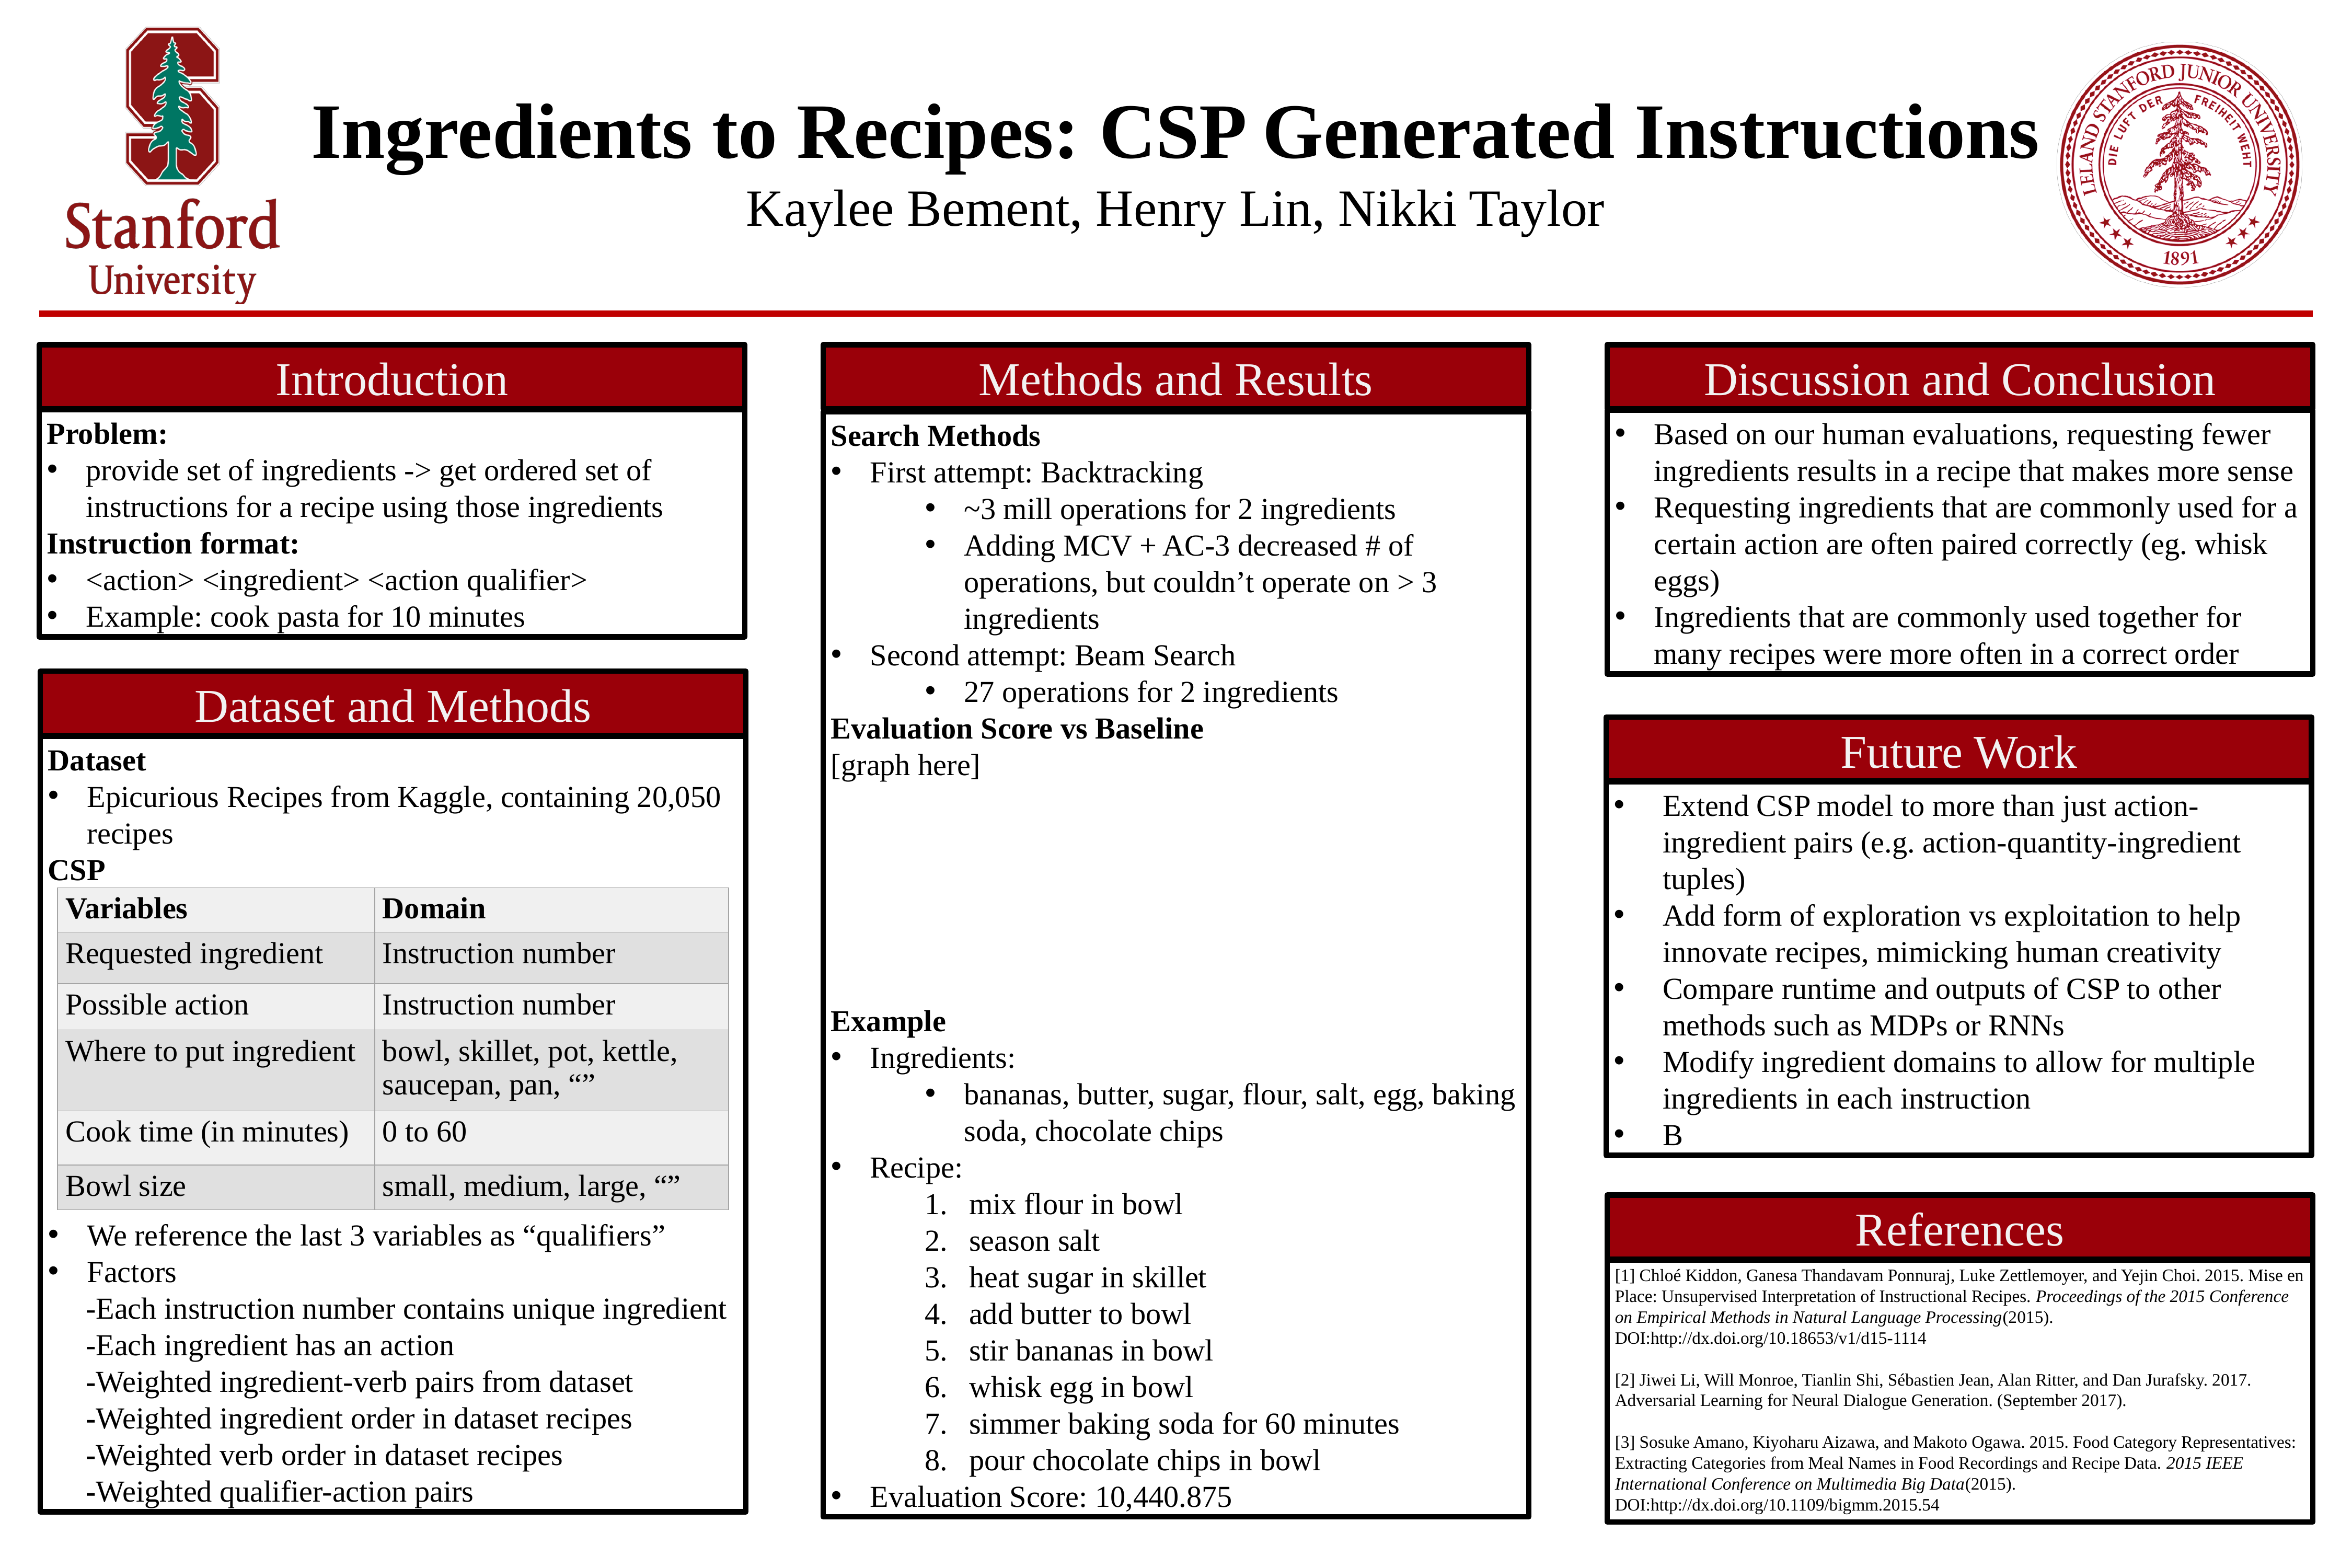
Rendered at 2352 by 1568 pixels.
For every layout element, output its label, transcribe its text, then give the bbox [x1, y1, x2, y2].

text_box Discussion and Conclusion [1607, 344, 2313, 409]
text_box Problem: provide set of ingredients -> get ordered set of instructions for a recipe using those ingredients Instruction format: <action> <ingredient> <action qualifier> Example: cook pasta for 10 minutes [39, 409, 745, 637]
table_cell small, medium, large, “” [375, 1166, 728, 1209]
table_cell Requested ingredient [58, 932, 374, 983]
table_cell Cook time (in minutes) [58, 1111, 374, 1165]
table_cell 0 to 60 [375, 1111, 728, 1165]
table_cell Where to put ingredient [58, 1030, 374, 1111]
text_box Search Methods First attempt: Backtracking ~3 mill operations for 2 ingredients Adding MCV + AC-3 decreased # of operations, but couldn’t operate on > 3 ingredients Second attempt: Beam Search 27 operations for 2 ingredients Evaluation Score vs Baseline [graph here] Example Ingredients: bananas, butter, sugar, flour, salt, egg, baking soda, chocolate chips Recipe: mix flour in bowl season salt heat sugar in skillet add butter to bowl stir bananas in bowl whisk egg in bowl simmer baking soda for 60 minutes pour chocolate chips in bowl Evaluation Score: 10,440.875 [823, 412, 1529, 1517]
table_cell Instruction number [375, 932, 728, 983]
table_cell bowl, skillet, pot, kettle, saucepan, pan, “” [375, 1030, 728, 1111]
text_box Dataset and Methods [40, 671, 746, 735]
table_cell Bowl size [58, 1166, 374, 1209]
table_cell Instruction number [375, 984, 728, 1030]
table_header Domain [375, 888, 728, 932]
picture [2038, 23, 2321, 306]
text_box Based on our human evaluations, requesting fewer ingredients results in a recipe that makes more sense Requesting ingredients that are commonly used for a certain action are often paired correctly (eg. whisk eggs) Ingredients that are commonly used together for many recipes were more often in a correct order [1607, 410, 2313, 674]
picture [31, 23, 314, 306]
text_box Methods and Results [823, 344, 1529, 409]
text_box Dataset Epicurious Recipes from Kaggle, containing 20,050 recipes CSP We reference the last 3 variables as “qualifiers” Factors -Each instruction number contains unique ingredient -Each ingredient has an action -Weighted ingredient-verb pairs from dataset -Weighted ingredient order in dataset recipes -Weighted verb order in dataset recipes -Weighted qualifier-action pairs [40, 736, 746, 1512]
text_box Ingredients to Recipes: CSP Generated Instructions Kaylee Bement, Henry Lin, Nikki Taylor [314, 76, 2038, 240]
table_header Variables [58, 888, 374, 932]
text_box Future Work [1606, 717, 2312, 781]
text_box Extend CSP model to more than just action-ingredient pairs (e.g. action-quantity-ingredient tuples) Add form of exploration vs exploitation to help innovate recipes, mimicking human creativity Compare runtime and outputs of CSP to other methods such as MDPs or RNNs Modify ingredient domains to allow for multiple ingredients in each instruction B [1606, 782, 2312, 1156]
text_box [1] Chloé Kiddon, Ganesa Thandavam Ponnuraj, Luke Zettlemoyer, and Yejin Choi. 2015. Mise en Place: Unsupervised Interpretation of Instructional Recipes. Proceedings of the 2015 Conference on Empirical Methods in Natural Language Processing(2015). DOI:http://dx.doi.org/10.18653/v1/d15-1114 [2] Jiwei Li, Will Monroe, Tianlin Shi, Sébastien Jean, Alan Ritter, and Dan Jurafsky. 2017. Adversarial Learning for Neural Dialogue Generation. (September 2017). [3] Sosuke Amano, Kiyoharu Aizawa, and Makoto Ogawa. 2015. Food Category Representatives: Extracting Categories from Meal Names in Food Recordings and Recipe Data. 2015 IEEE International Conference on Multimedia Big Data(2015). DOI:http://dx.doi.org/10.1109/bigmm.2015.54 [1607, 1260, 2313, 1522]
text_box Introduction [39, 344, 745, 409]
table_cell Possible action [58, 984, 374, 1030]
text_box References [1607, 1195, 2313, 1260]
